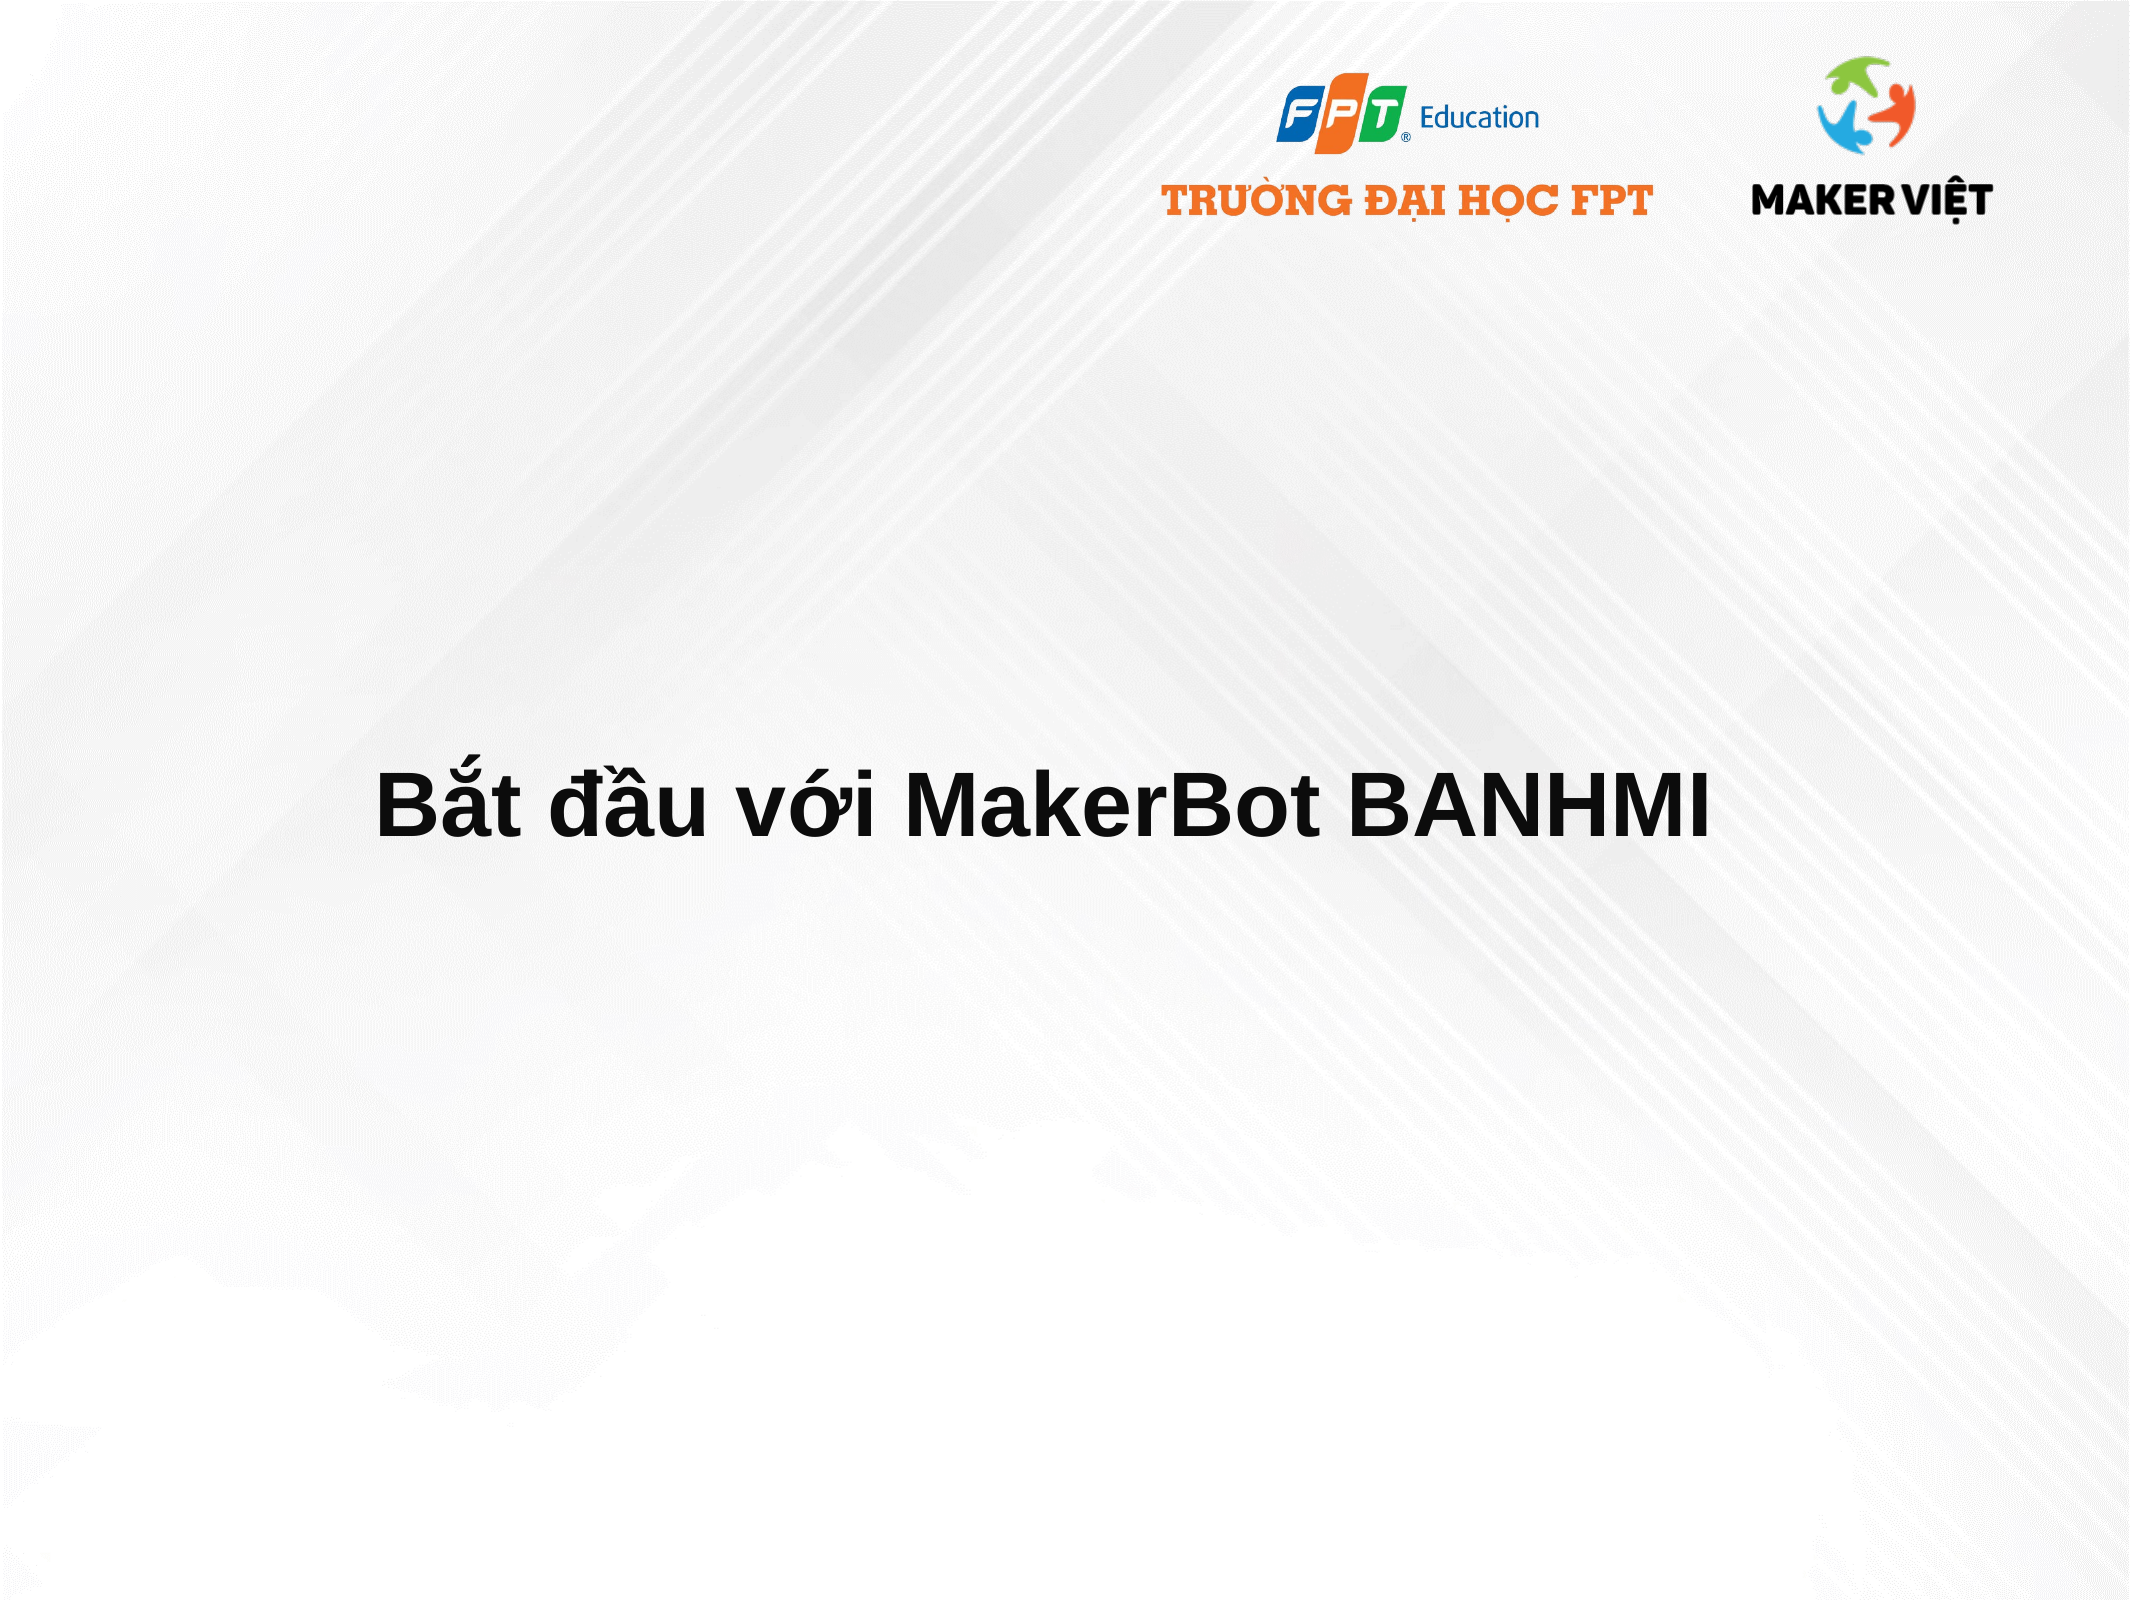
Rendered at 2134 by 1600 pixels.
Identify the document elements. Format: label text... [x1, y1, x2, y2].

text_box Bắt đầu với MakerBot BANHMI [366, 736, 2010, 864]
picture [0, 0, 2134, 1600]
